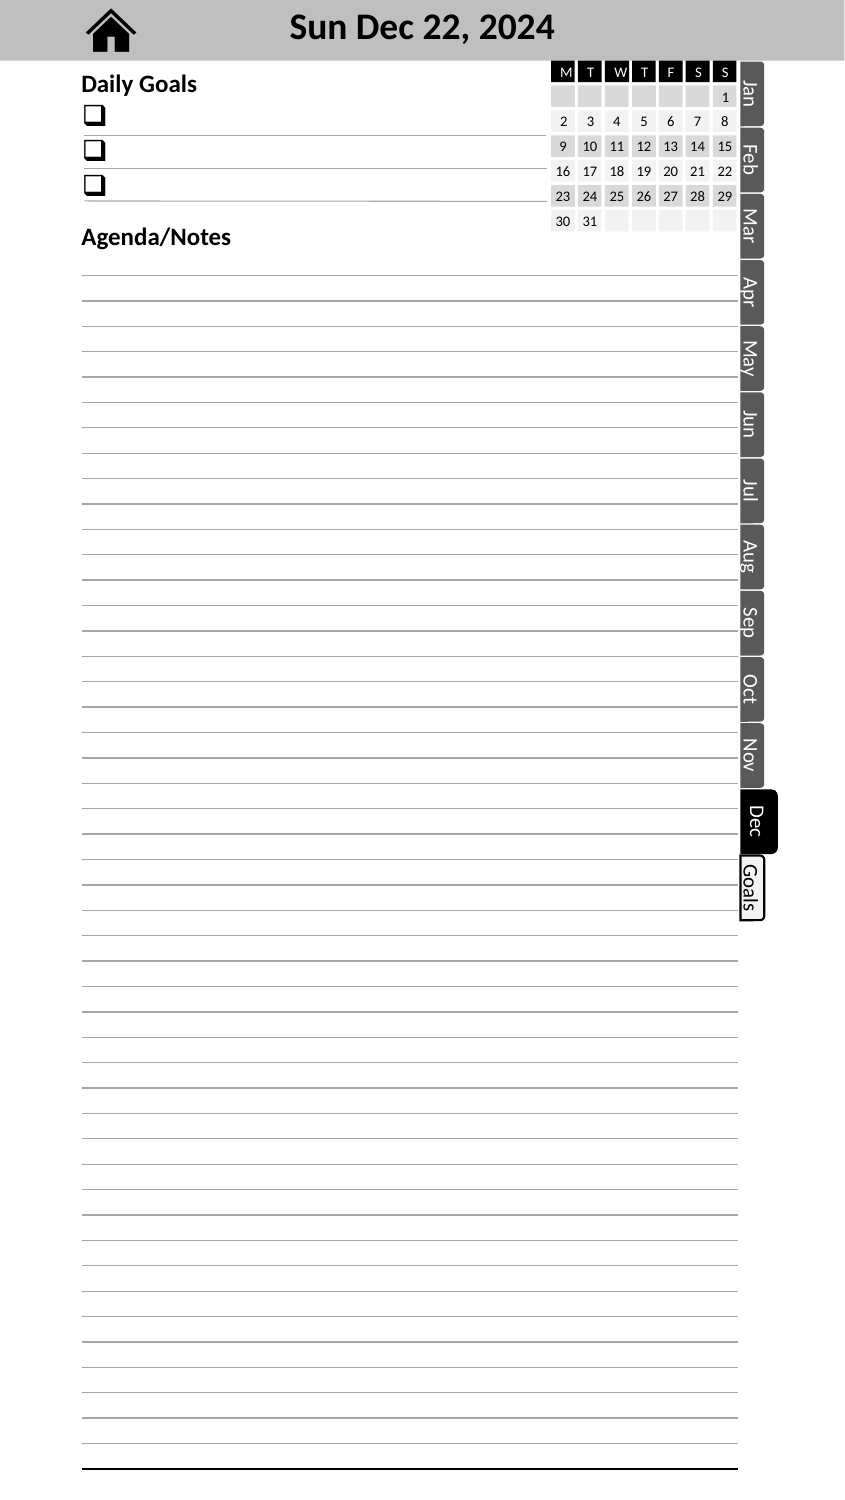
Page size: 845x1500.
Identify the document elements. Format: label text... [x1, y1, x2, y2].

list Sun Dec 22, 2024 [190, 0, 655, 61]
picture [82, 1, 140, 59]
